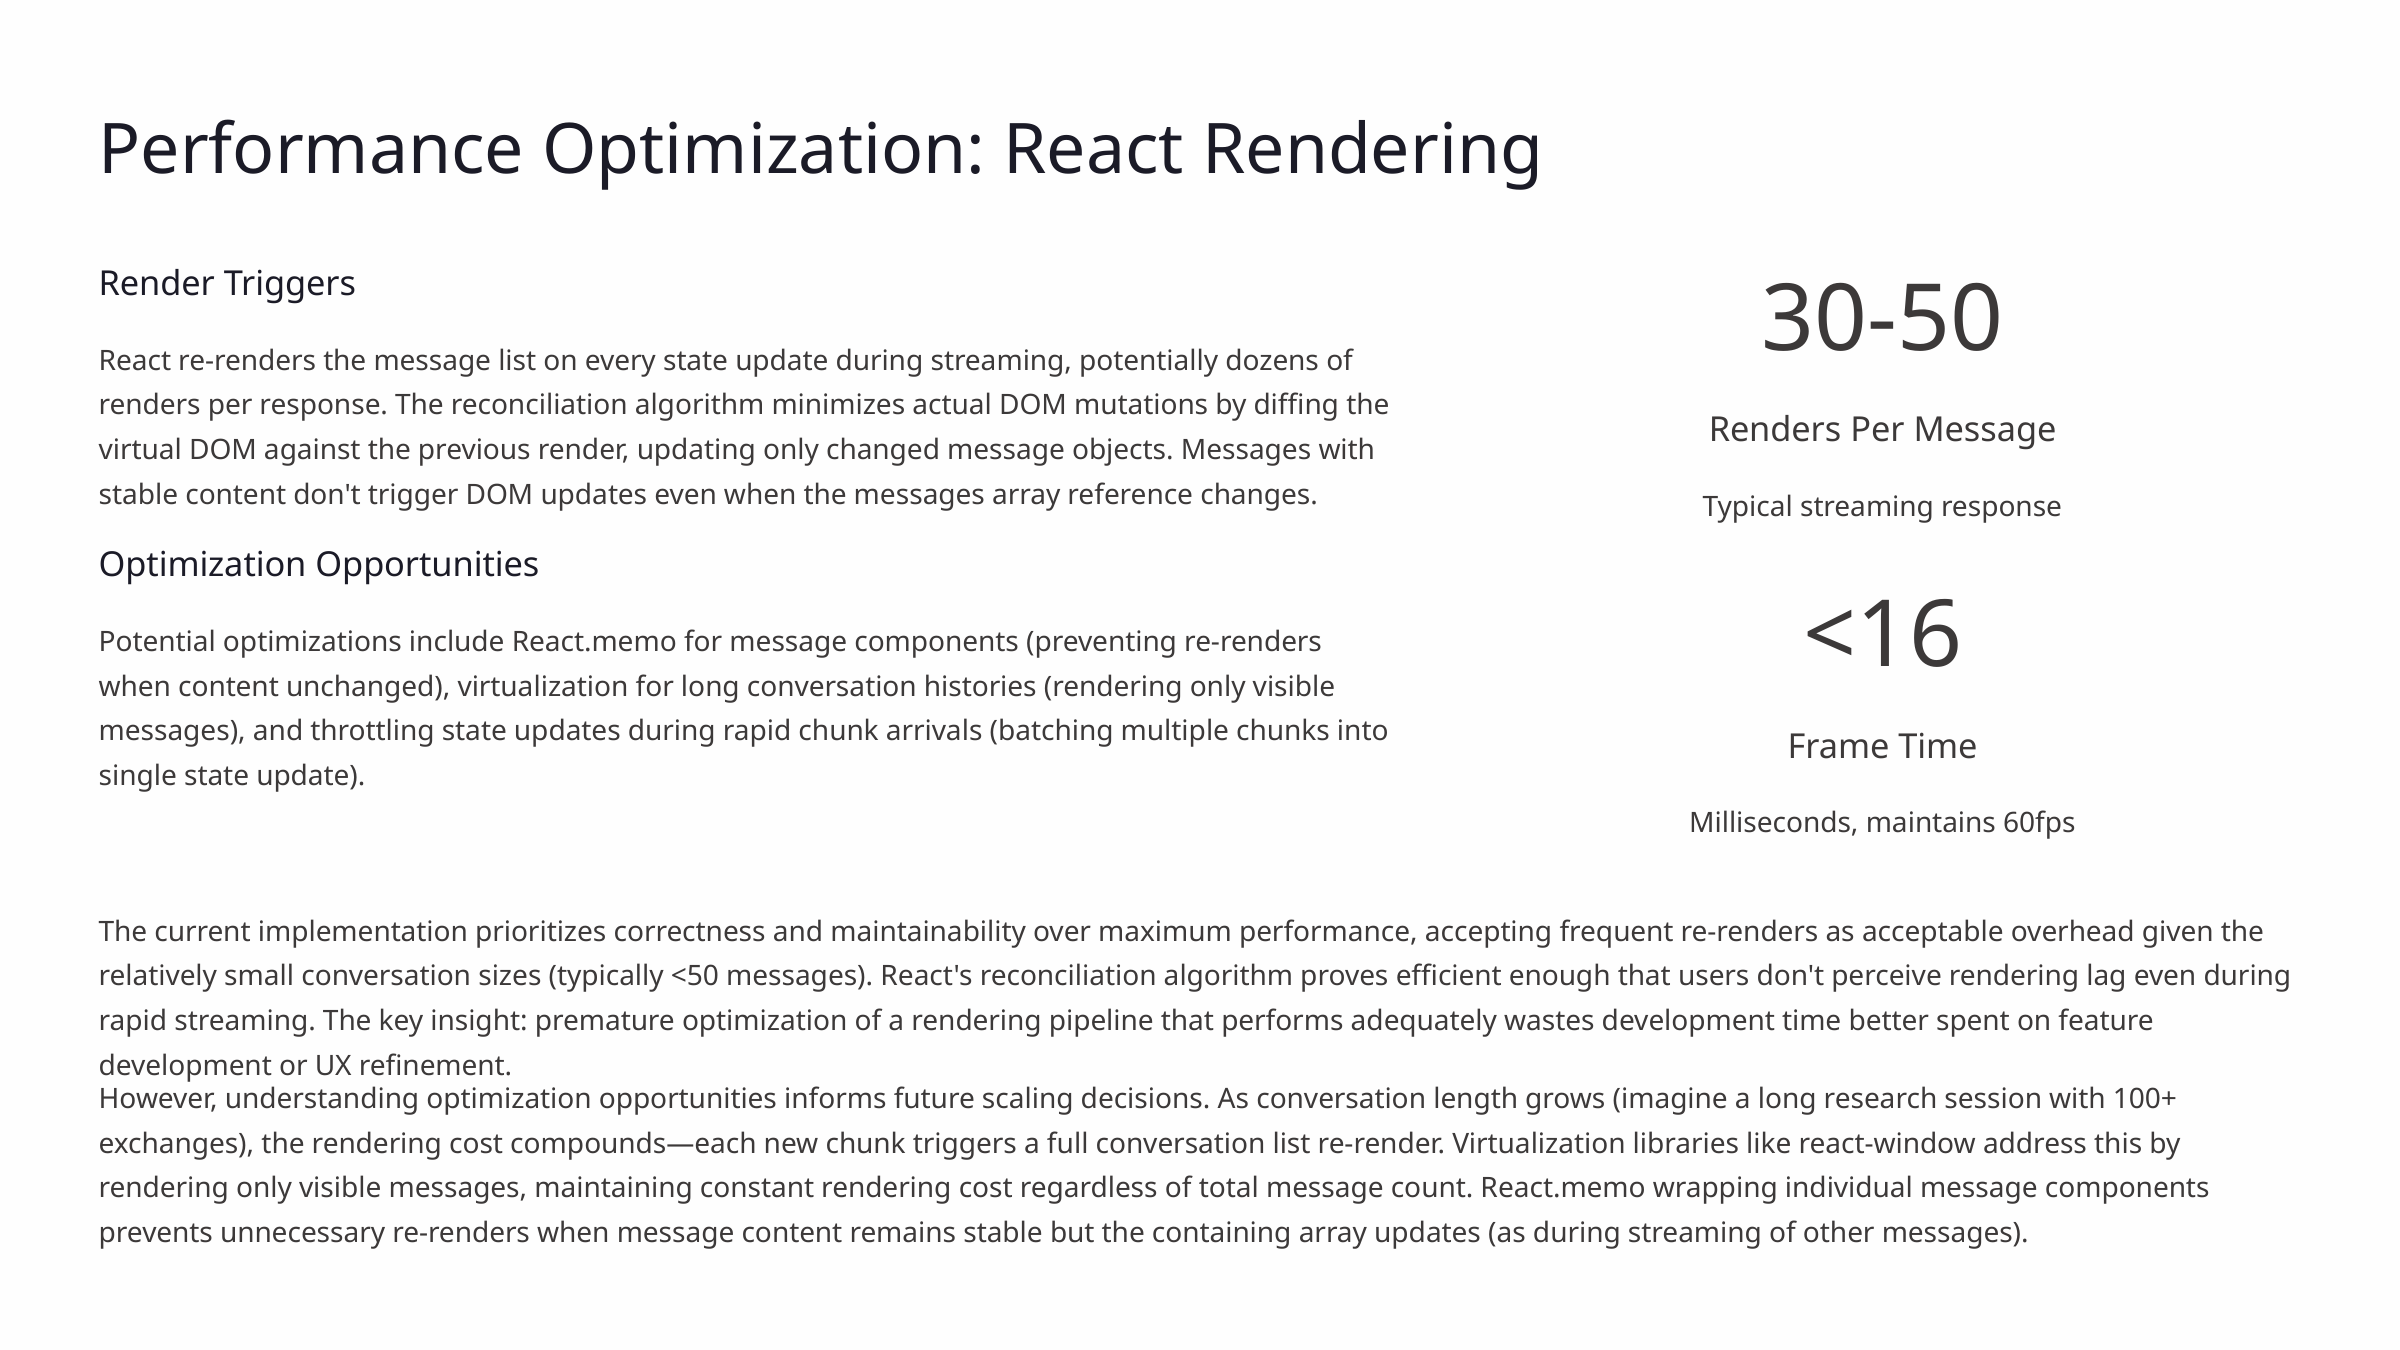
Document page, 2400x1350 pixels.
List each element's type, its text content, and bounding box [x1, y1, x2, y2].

text_box Render Triggers [98, 258, 452, 303]
text_box Renders Per Message [1700, 404, 2065, 449]
text_box Milliseconds, maintains 60fps [1462, 793, 2303, 839]
text_box Optimization Opportunities [98, 539, 561, 584]
text_box Frame Time [1706, 721, 2059, 766]
text_box React re-renders the message list on every state update during streaming, potentially dozens of renders per response. The reconciliation algorithm minimizes actual DOM mutations by diffing the virtual DOM against the previous render, updating only changed message objects. Messages with stable content don't trigger DOM updates even when the messages array reference changes. [98, 331, 1393, 512]
text_box The current implementation prioritizes correctness and maintainability over maximum performance, accepting frequent re-renders as acceptable overhead given the relatively small conversation sizes (typically <50 messages). React's reconciliation algorithm proves efficient enough that users don't perceive rendering lag even during rapid streaming. The key insight: premature optimization of a rendering pipeline that performs adequately wastes development time better spent on feature development or UX refinement. [98, 902, 2302, 1038]
text_box 30-50 [1462, 276, 2303, 370]
text_box Typical streaming response [1462, 477, 2303, 523]
text_box Potential optimizations include React.memo for message components (preventing re-renders when content unchanged), virtualization for long conversation histories (rendering only visible messages), and throttling state updates during rapid chunk arrivals (batching multiple chunks into single state update). [98, 612, 1393, 793]
text_box However, understanding optimization opportunities informs future scaling decisions. As conversation length grows (imagine a long research session with 100+ exchanges), the rendering cost compounds—each new chunk triggers a full conversation list re-render. Virtualization libraries like react-window address this by rendering only visible messages, maintaining constant rendering cost regardless of total message count. React.memo wrapping individual message components prevents unnecessary re-renders when message content remains stable but the containing array updates (as during streaming of other messages). [98, 1069, 2302, 1250]
text_box Performance Optimization: React Rendering [98, 100, 1588, 189]
text_box <16 [1462, 592, 2303, 686]
